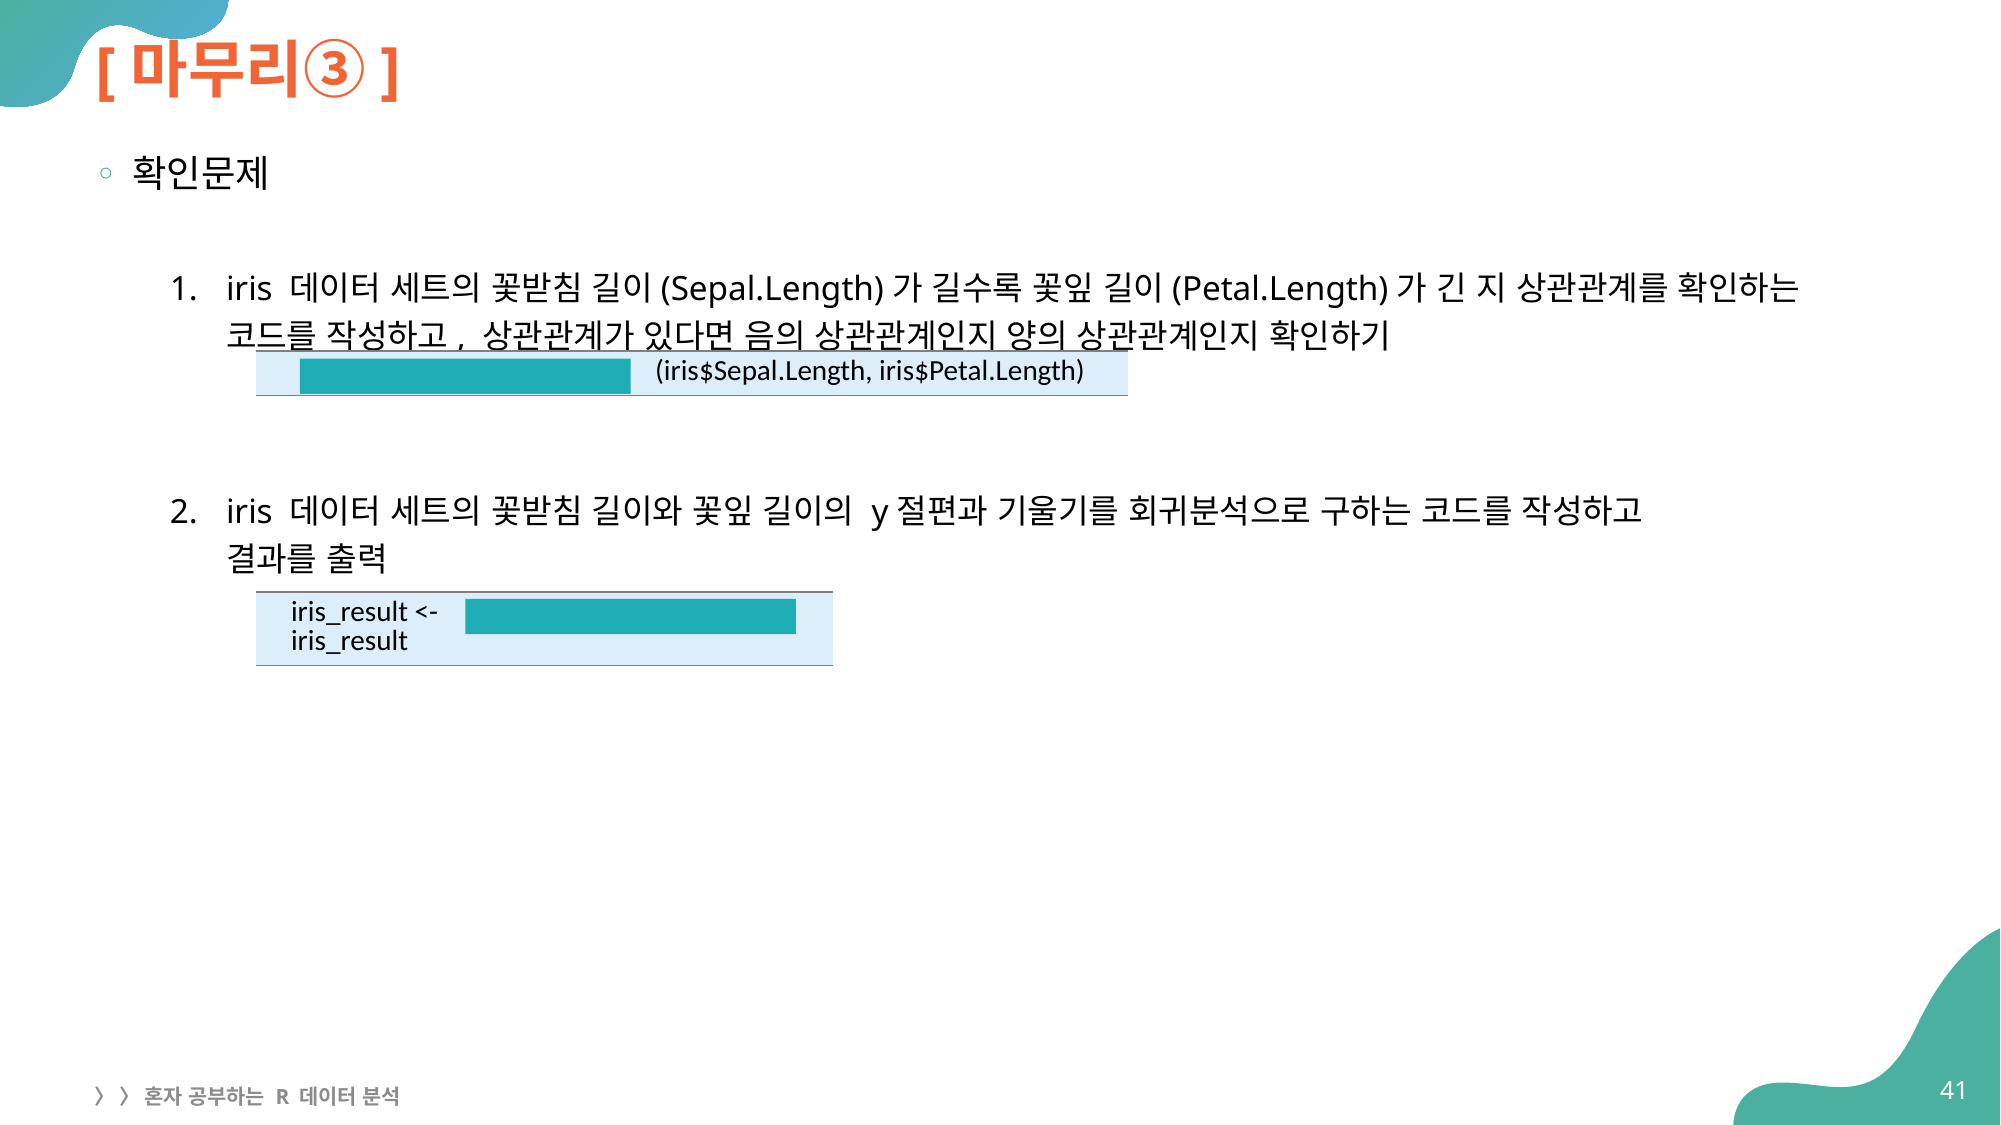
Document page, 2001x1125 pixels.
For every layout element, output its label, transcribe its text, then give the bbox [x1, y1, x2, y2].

footer 〉 〉 혼자 공부하는 R 데이터 분석 [79, 1079, 755, 1114]
text_box [464, 598, 797, 635]
table_header iris_result <- iris_result [256, 593, 833, 665]
text_box 확인문제 iris 데이터 세트의 꽃받침 길이(Sepal.Length)가 길수록 꽃잎 길이(Petal.Length)가 긴 지 상관관계를 확인하는 코드를 작성하고, 상관관계가 있다면 음의 상관관계인지 양의 상관관계인지 확인하기 iris 데이터 세트의 꽃받침 길이와 꽃잎 길이의 y절편과 기울기를 회귀분석으로 구하는 코드를 작성하고 결과를 출력 [79, 133, 1931, 1079]
text_box [299, 357, 632, 395]
slide_number 41 [1917, 1061, 1984, 1122]
table_header (iris$Sepal.Length, iris$Petal.Length) [256, 352, 1128, 395]
title [마무리③] [79, 17, 1931, 128]
